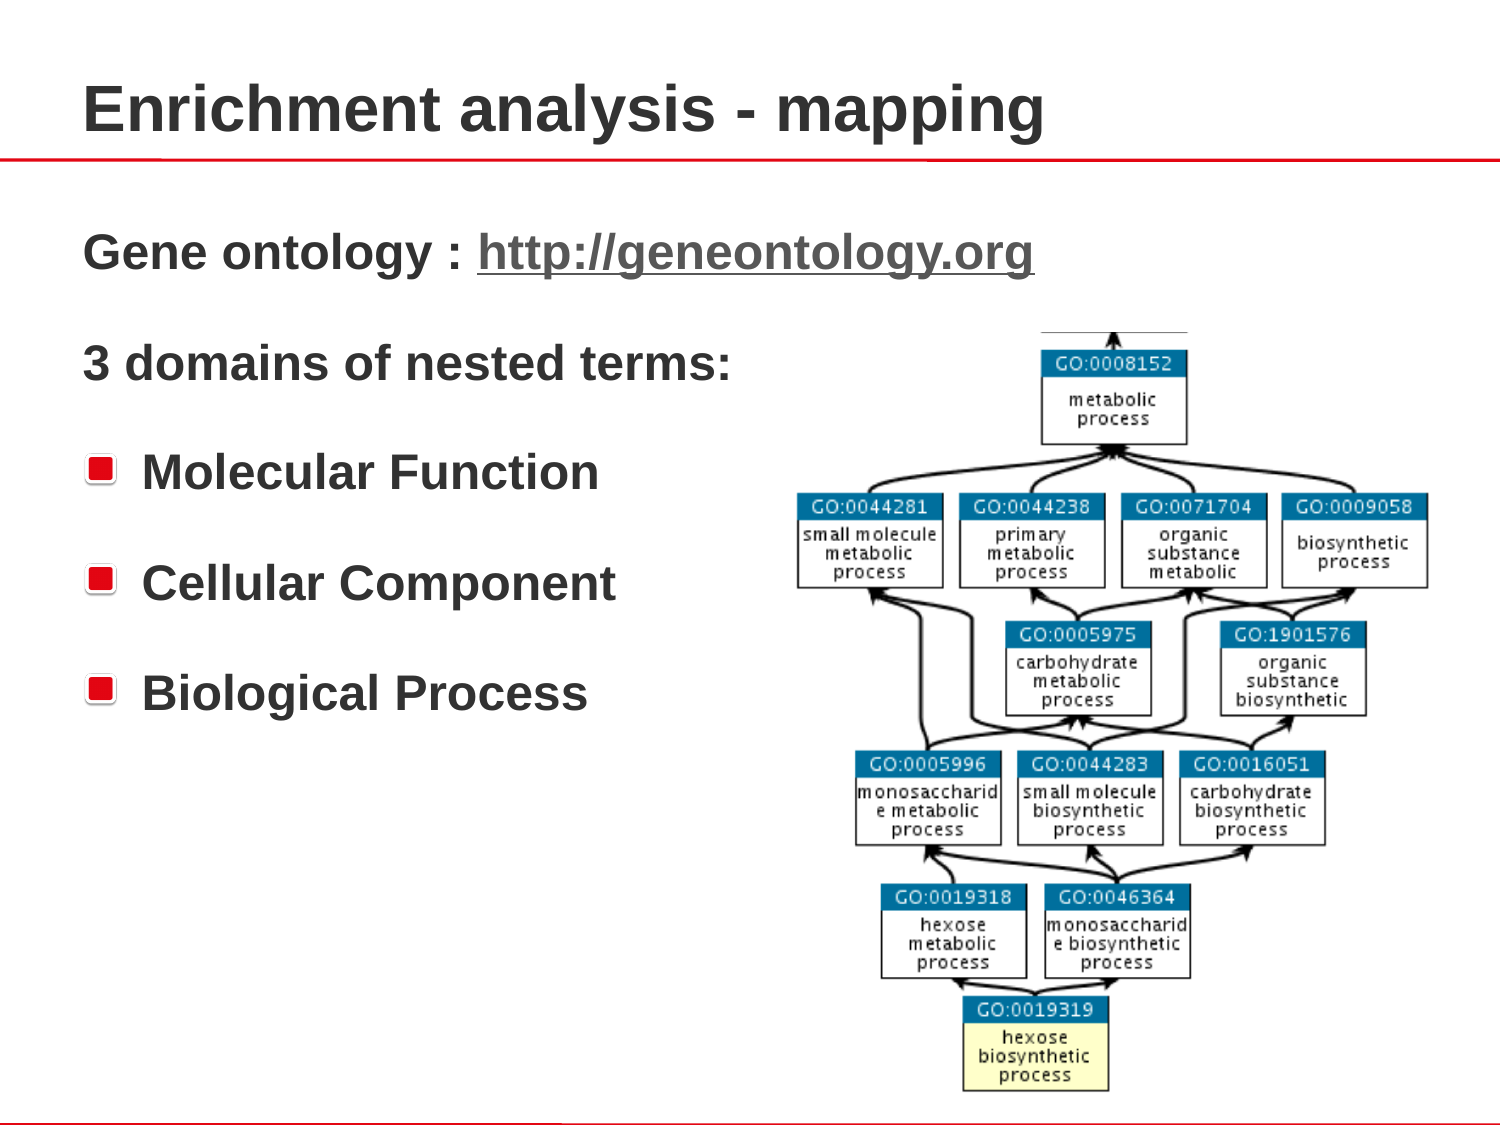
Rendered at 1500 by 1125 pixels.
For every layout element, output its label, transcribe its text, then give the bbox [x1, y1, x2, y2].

picture [82, 452, 119, 488]
text_box Gene ontology : http://geneontology.org 3 domains of nested terms: Molecular Function Cellular Component Biological Process [82, 219, 1411, 1106]
picture [82, 672, 119, 708]
picture [82, 562, 119, 598]
picture [749, 332, 1479, 1096]
text_box Enrichment analysis - mapping [82, 66, 1459, 145]
